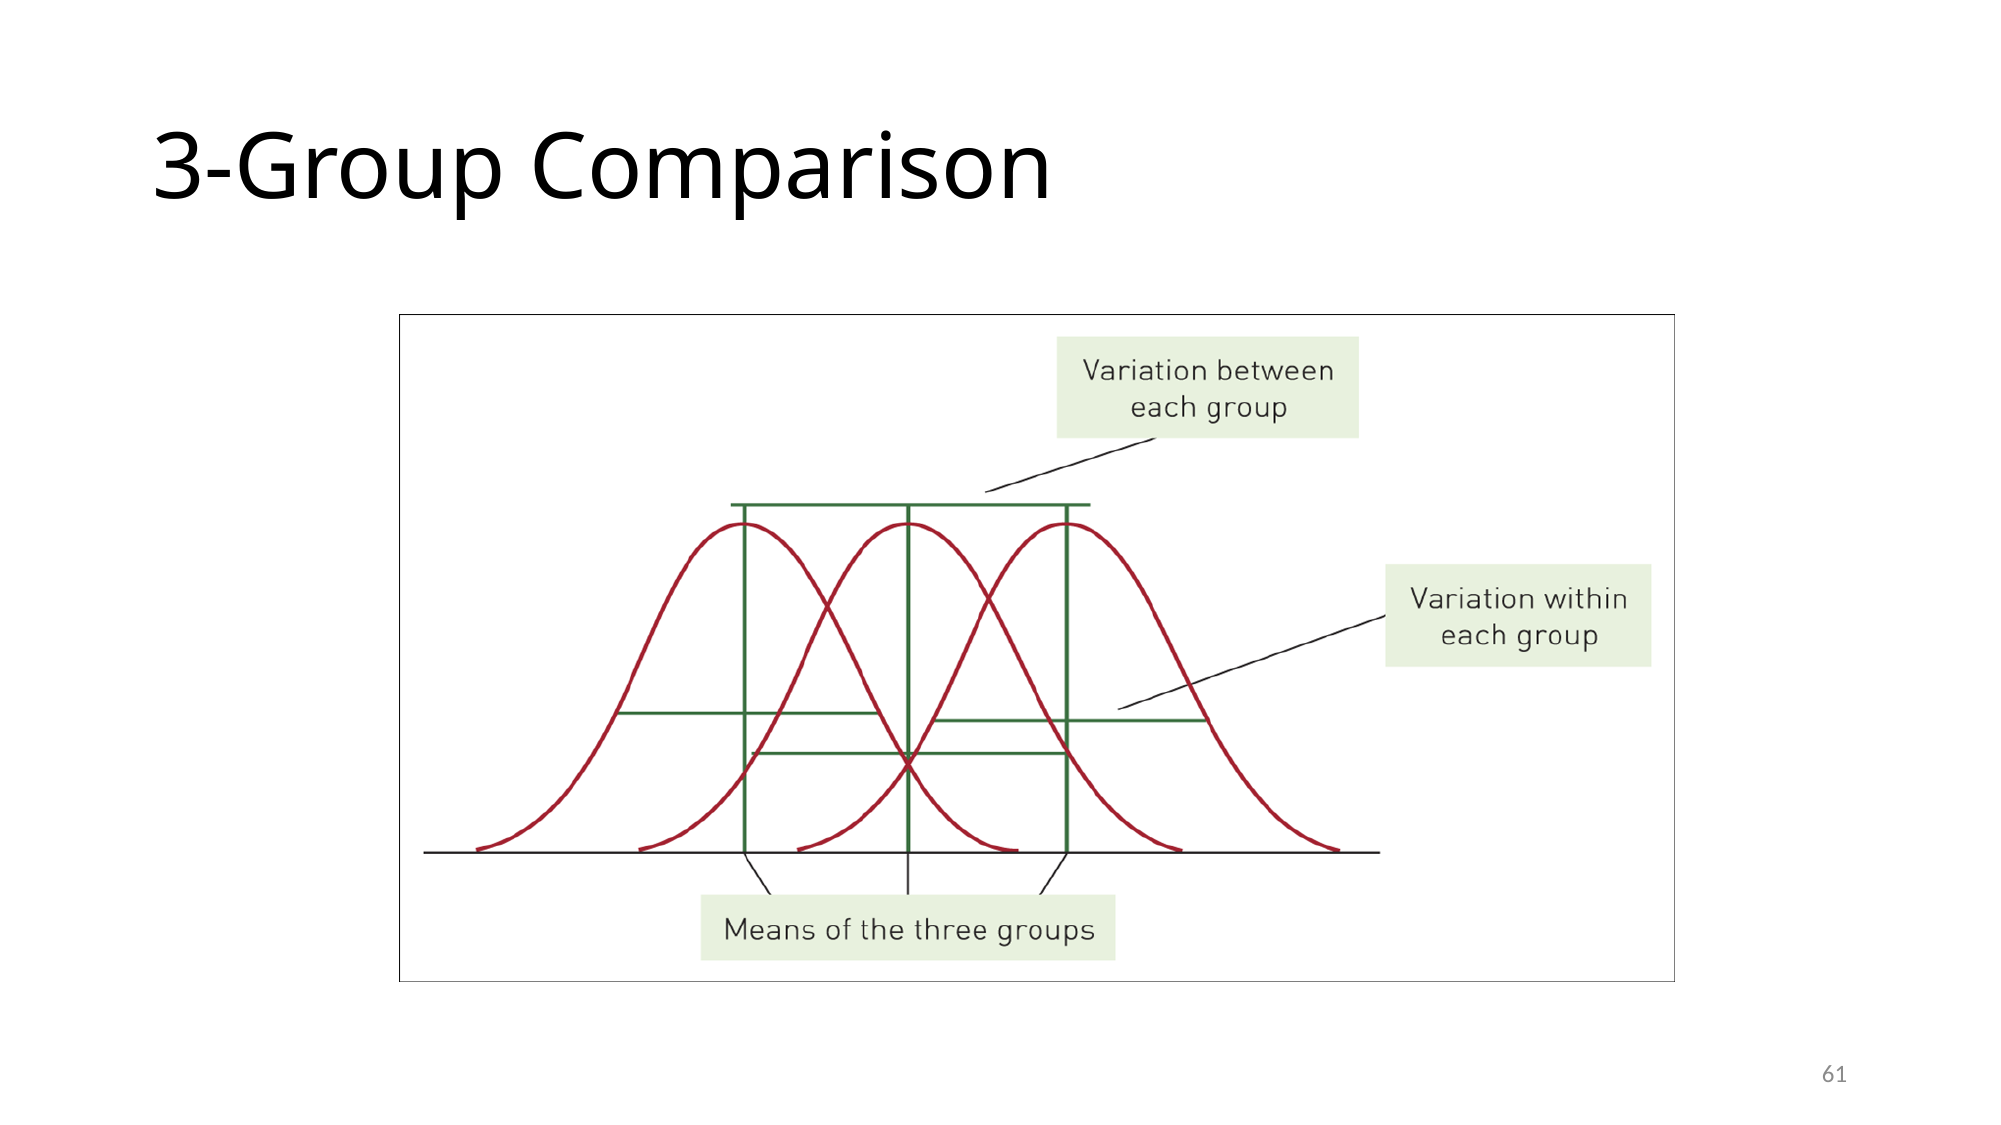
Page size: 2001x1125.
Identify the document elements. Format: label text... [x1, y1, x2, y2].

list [399, 314, 1675, 982]
slide_number 61 [1412, 1042, 1863, 1103]
title 3-Group Comparison [137, 59, 1863, 278]
